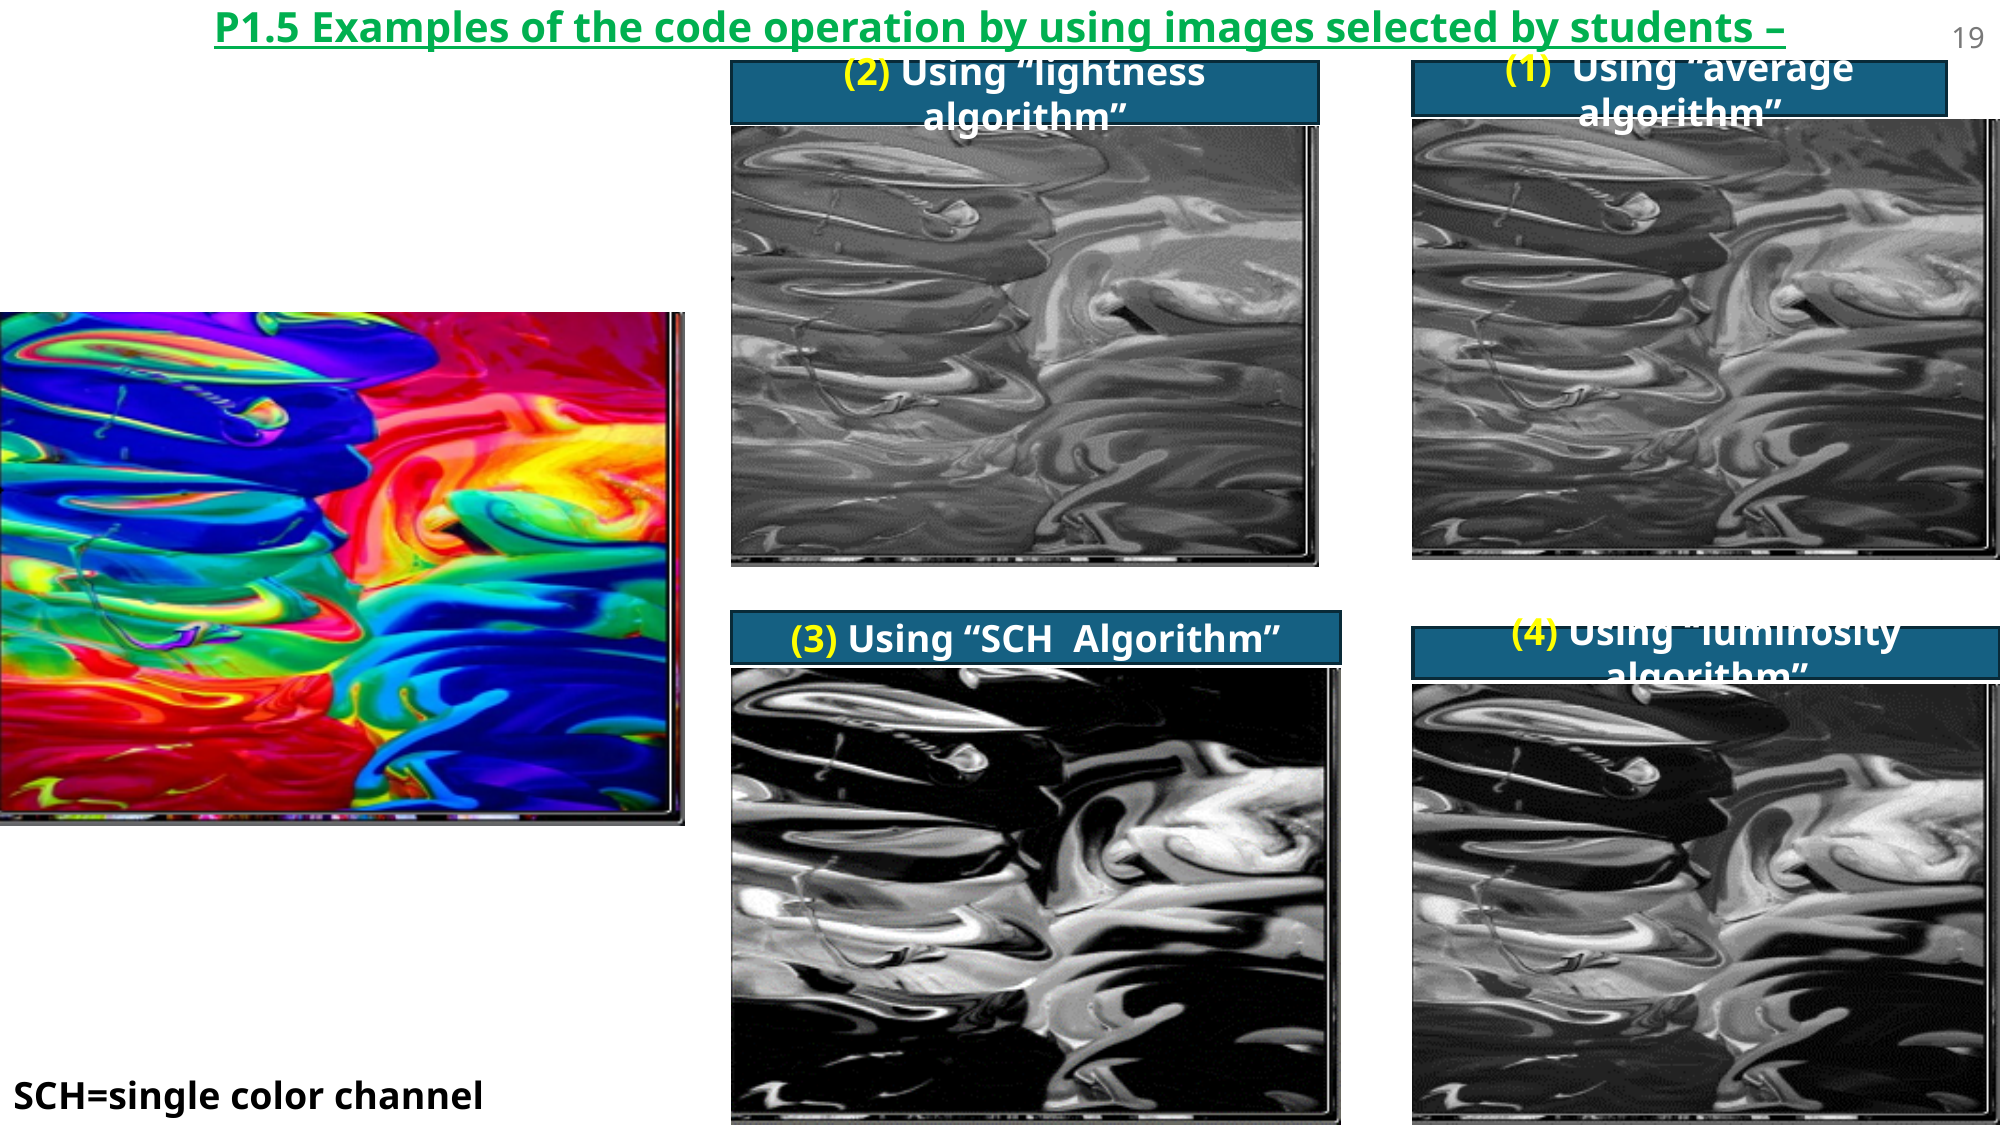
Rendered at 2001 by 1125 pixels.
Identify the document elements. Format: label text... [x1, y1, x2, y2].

picture [730, 125, 1319, 568]
text_box (1) Using “average algorithm” [1411, 60, 1948, 117]
text_box (3) Using “SCH Algorithm” [730, 610, 1342, 665]
text_box SCH=single color channel [0, 1064, 730, 1125]
picture [0, 311, 685, 826]
picture [1412, 684, 2000, 1125]
picture [730, 667, 1341, 1125]
text_box (4) Using “luminosity algorithm” [1411, 626, 2000, 680]
text_box P1.5 Examples of the code operation by using images selected by students – part 1 [190, 0, 1810, 60]
slide_number 19 [1879, 0, 2000, 83]
picture [1412, 118, 2000, 560]
text_box (2) Using “lightness algorithm” [730, 60, 1320, 125]
